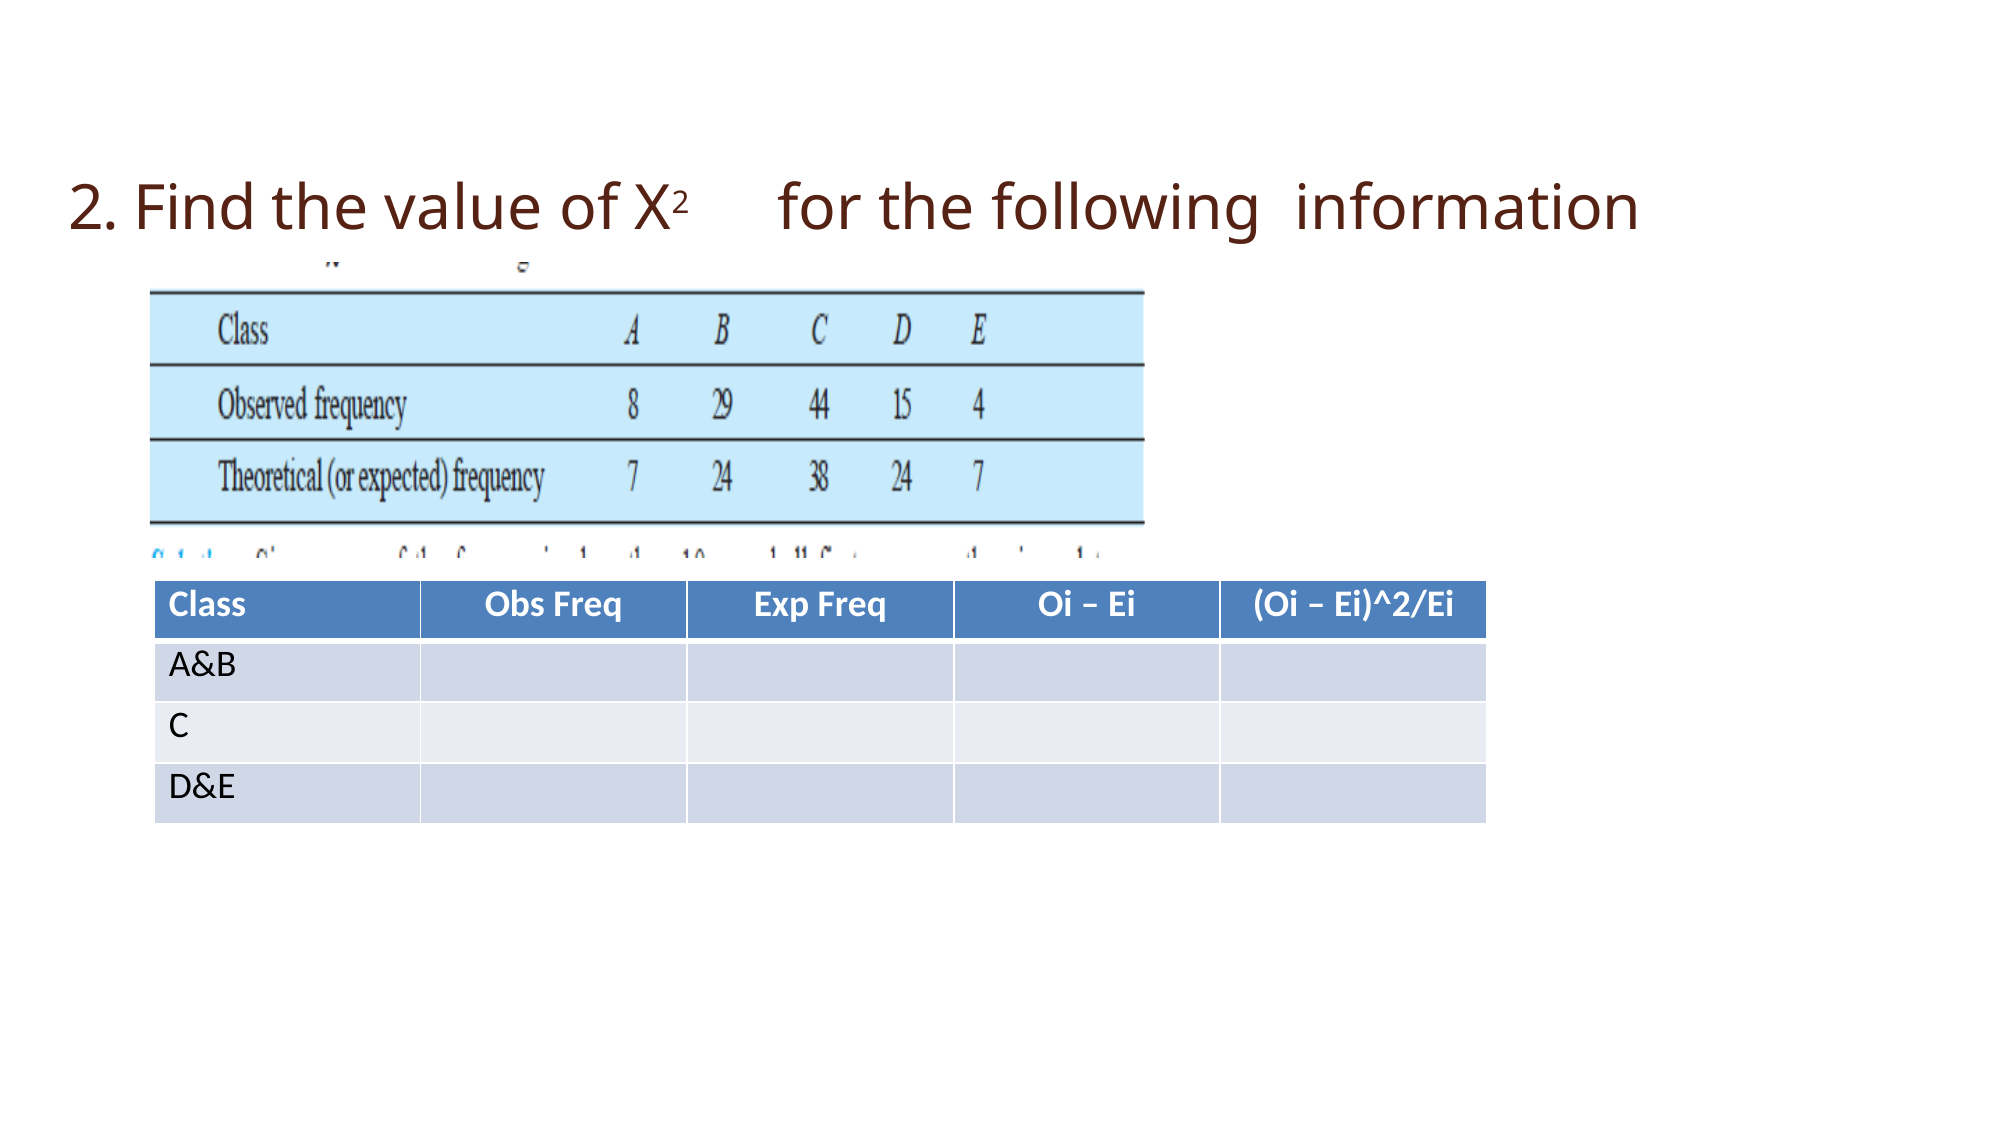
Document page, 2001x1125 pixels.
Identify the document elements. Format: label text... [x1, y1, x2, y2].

table_cell [1221, 644, 1486, 701]
table_cell [1221, 703, 1486, 762]
table_cell [955, 764, 1219, 823]
table_cell [421, 703, 686, 762]
table_cell C [155, 703, 420, 762]
table_header Class [155, 581, 420, 638]
table_cell [1221, 764, 1486, 823]
table_cell [955, 644, 1219, 701]
table_cell [421, 764, 686, 823]
table_header Oi – Ei [955, 581, 1219, 638]
text_box [149, 262, 1145, 558]
table_cell [688, 703, 953, 762]
table_cell A&B [155, 644, 420, 701]
table_header Exp Freq [688, 581, 953, 638]
table_cell [688, 764, 953, 823]
table_cell [955, 703, 1219, 762]
text_box 2. Find the value of X2 for the following information [62, 162, 1875, 242]
table_header (Oi – Ei)^2/Ei [1221, 581, 1486, 638]
table_header Obs Freq [421, 581, 686, 638]
table_cell [421, 644, 686, 701]
table_cell D&E [155, 764, 420, 823]
table_cell [688, 644, 953, 701]
